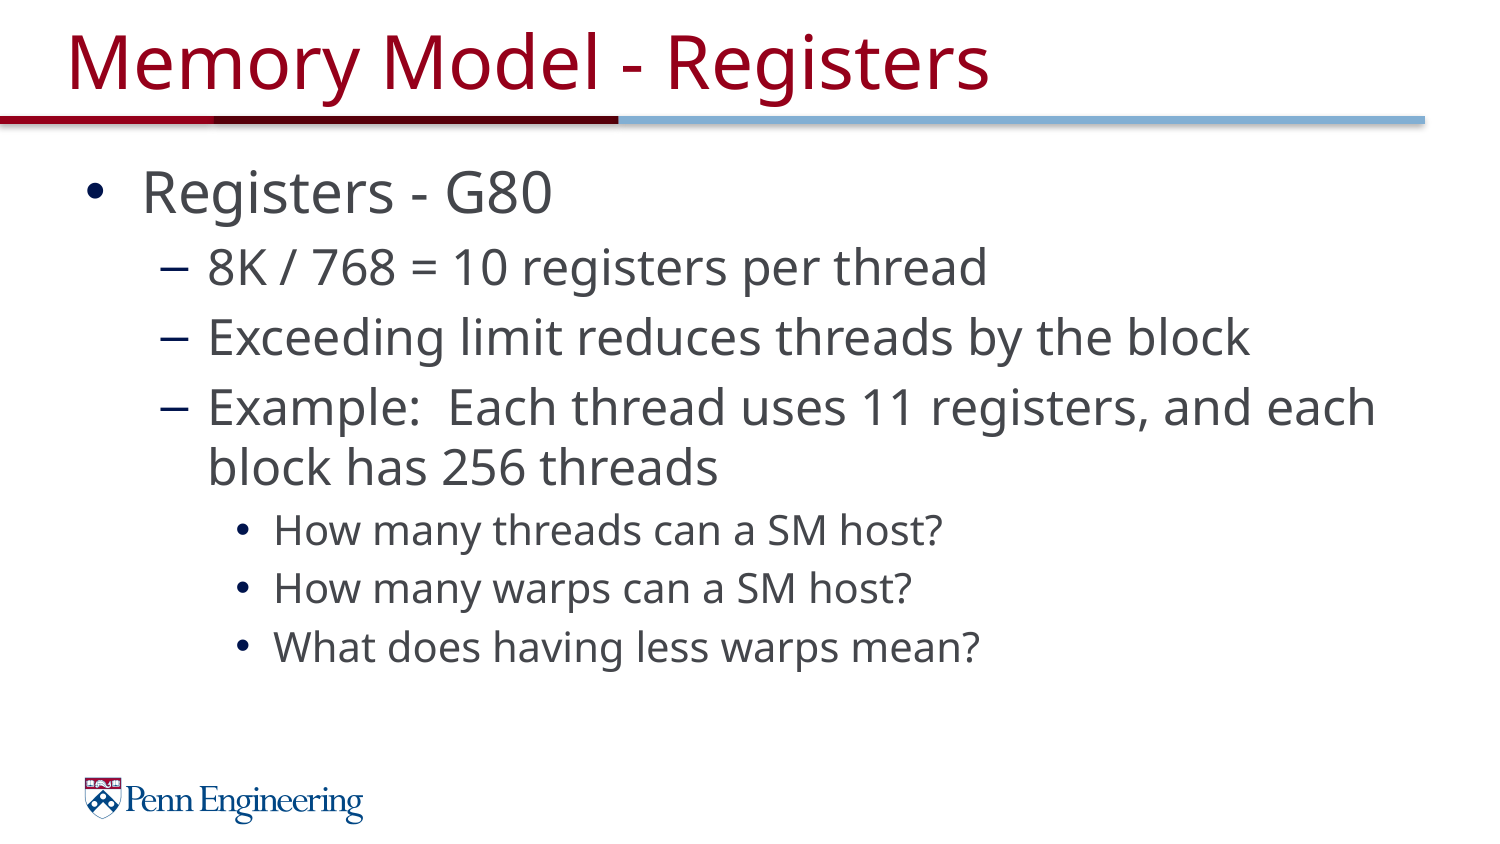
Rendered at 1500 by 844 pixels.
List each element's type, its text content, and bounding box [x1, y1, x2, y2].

list Registers - G80 8K / 768 = 10 registers per thread Exceeding limit reduces threads by the block Example: Each thread uses 11 registers, and each block has 256 threads How many threads can a SM host? How many warps can a SM host? What does having less warps mean? [70, 148, 1421, 754]
title Memory Model - Registers [50, 2, 1401, 117]
picture [75, 770, 372, 828]
